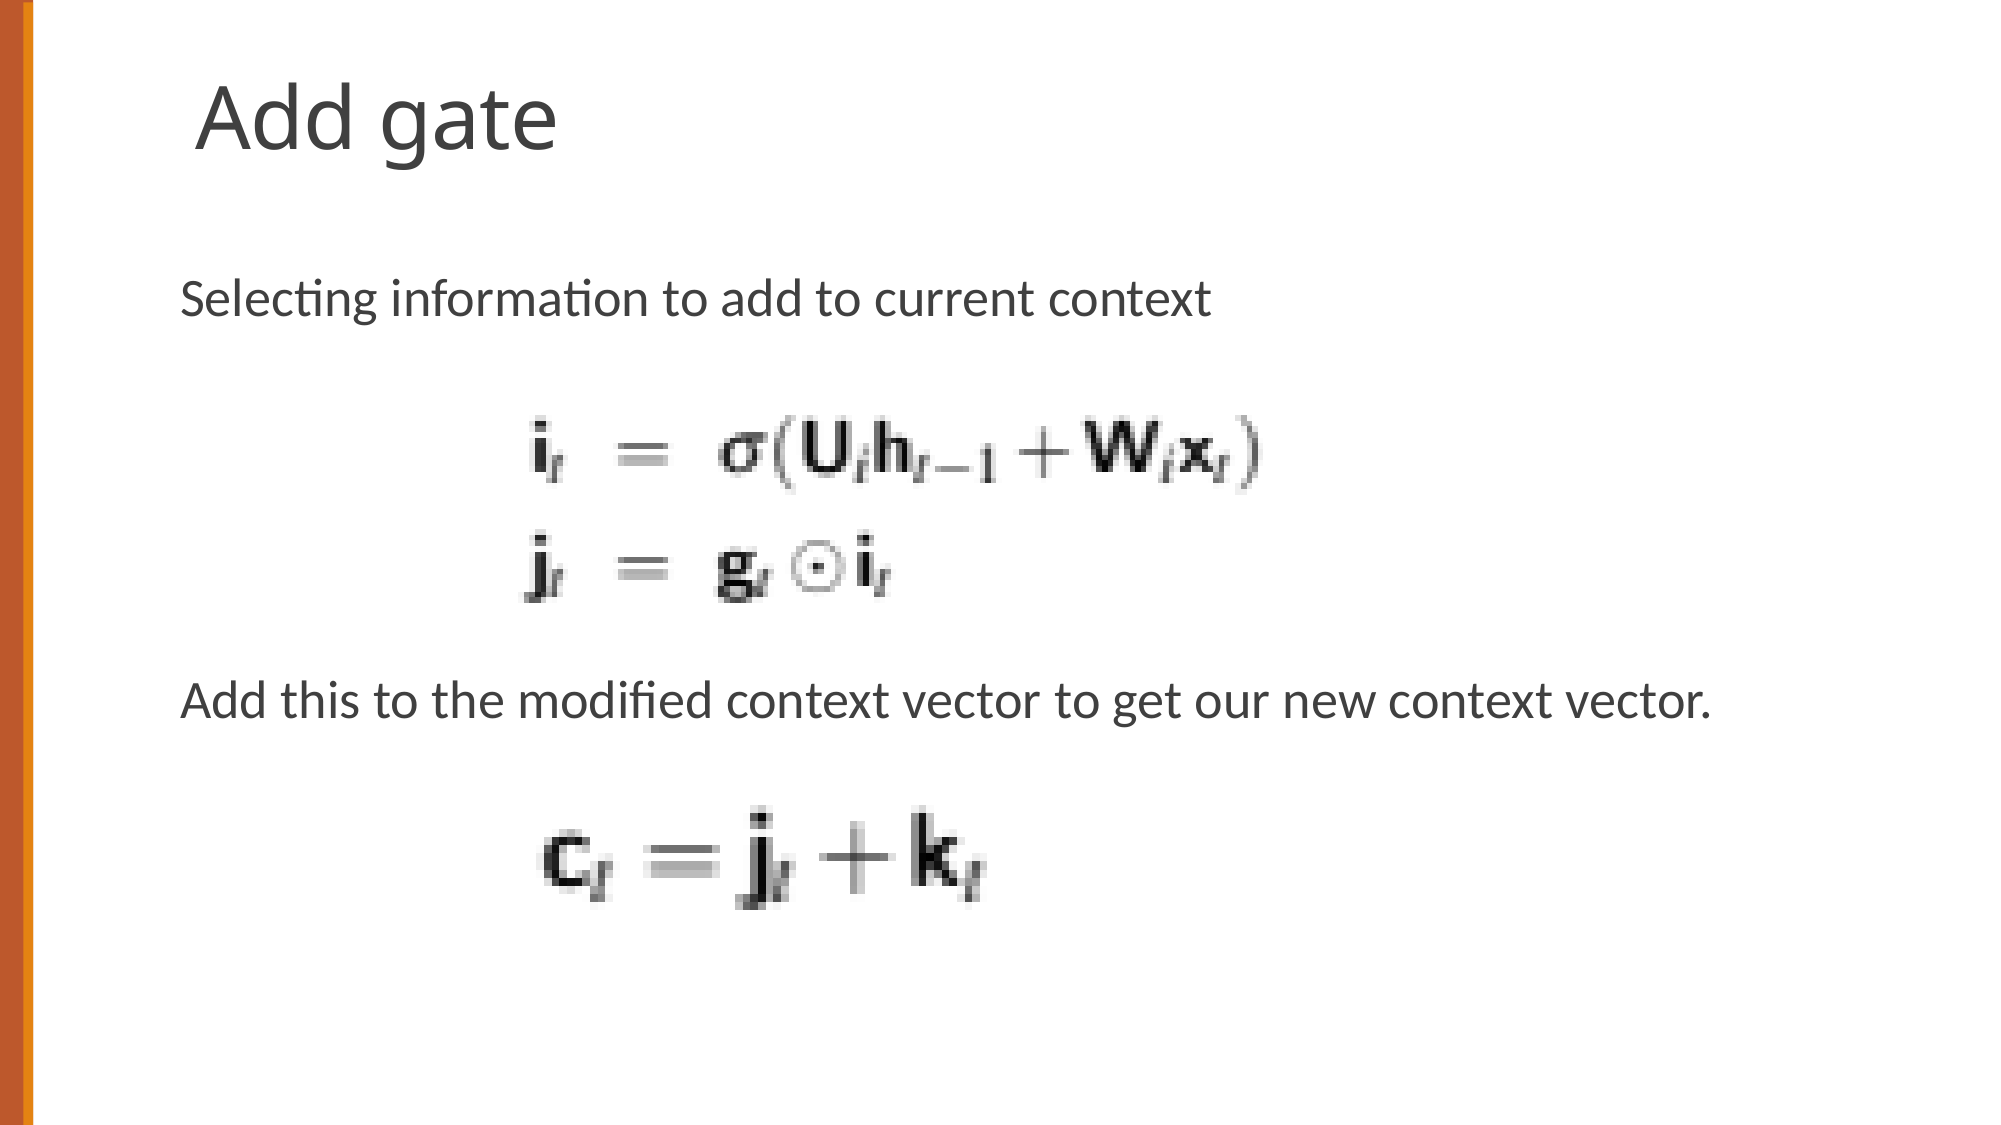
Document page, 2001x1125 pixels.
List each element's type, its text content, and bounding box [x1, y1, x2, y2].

picture [491, 403, 1426, 638]
picture [491, 757, 1081, 968]
title Add gate [180, 26, 1830, 175]
list Selecting information to add to current context Add this to the modified context vector to get our new context vector. [180, 262, 1830, 1013]
